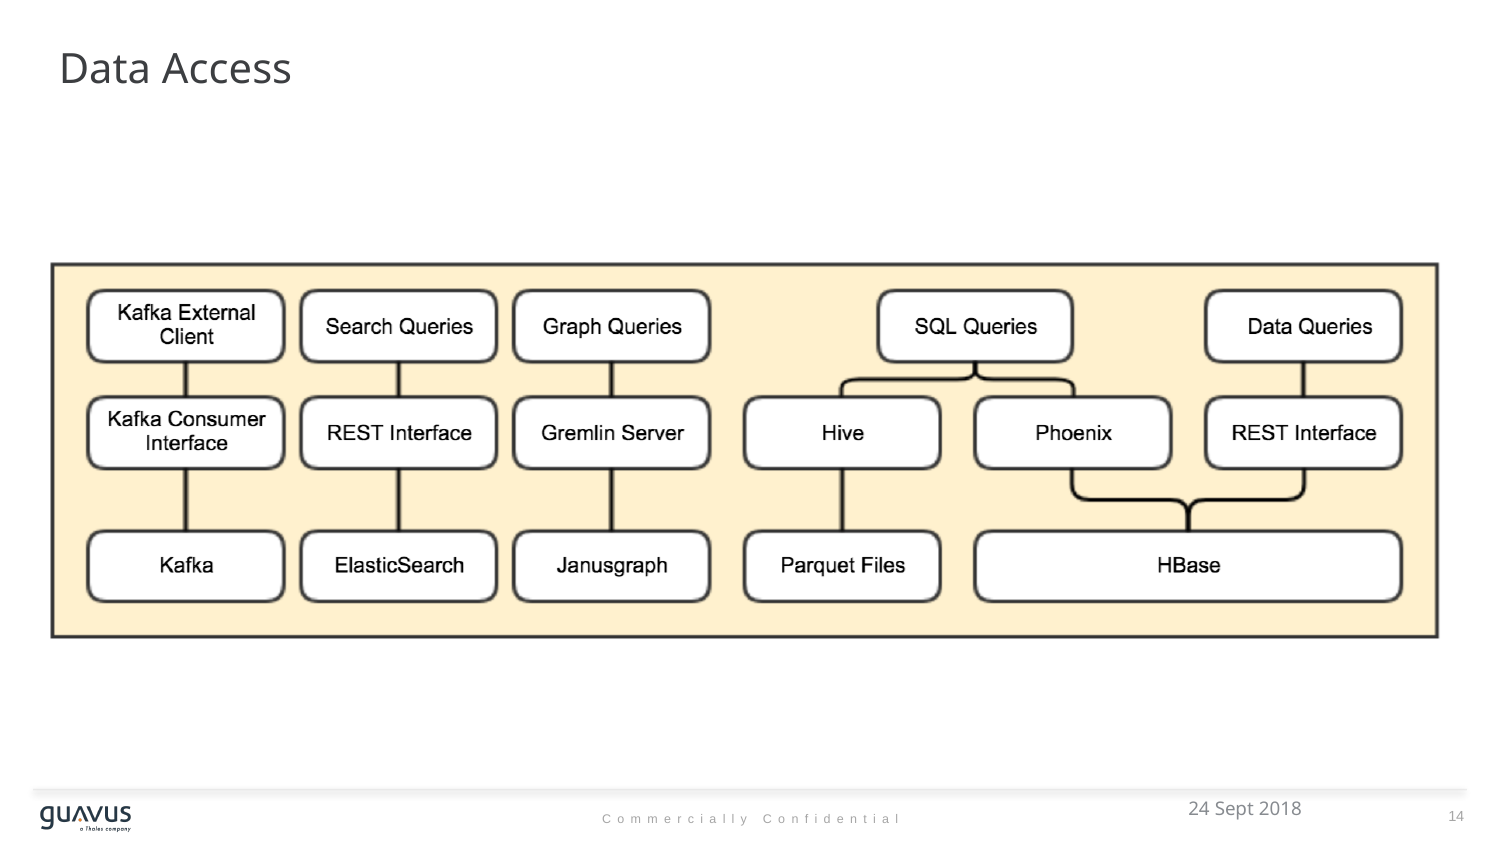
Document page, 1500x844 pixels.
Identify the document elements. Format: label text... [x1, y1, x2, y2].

picture [27, 796, 146, 841]
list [44, 258, 1444, 642]
title Data Access [43, 10, 1467, 130]
